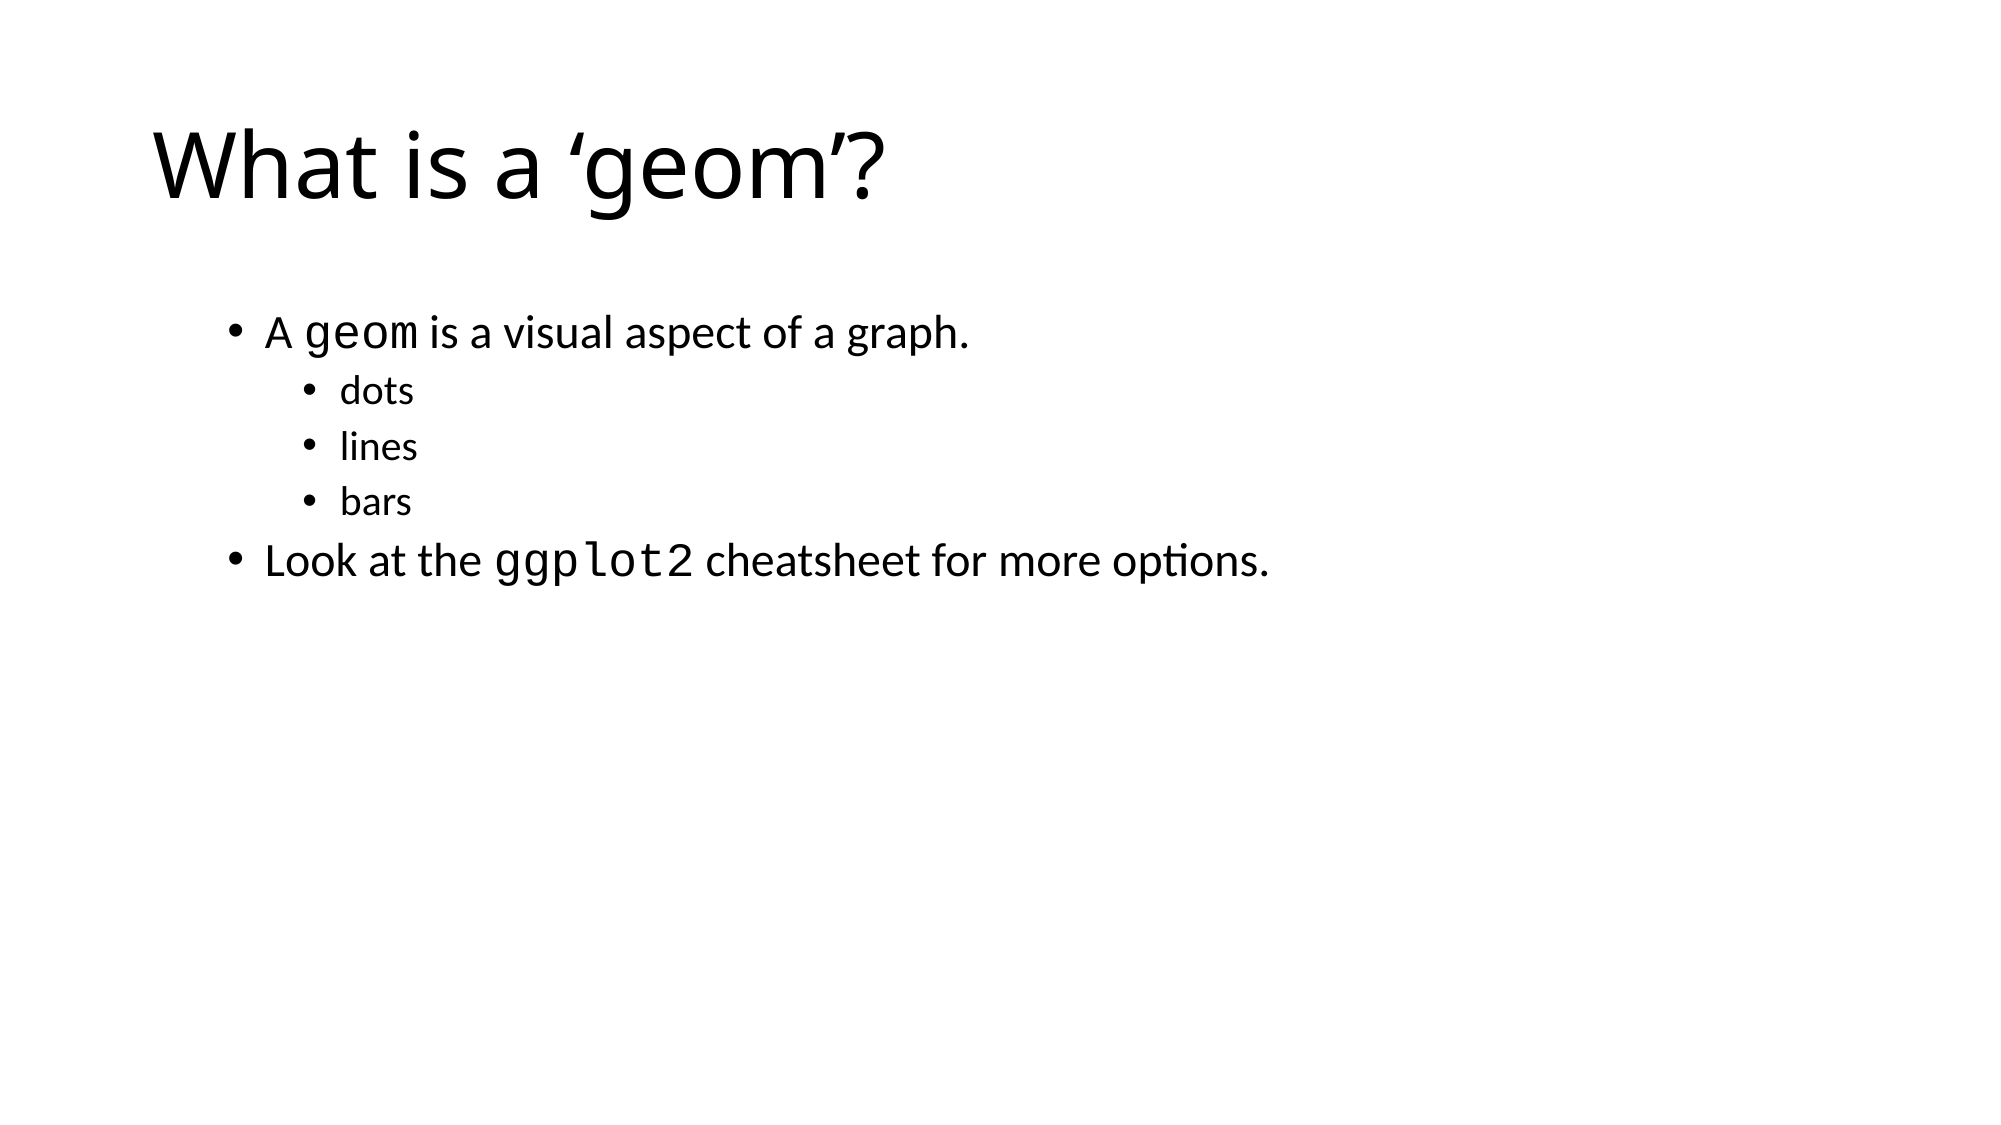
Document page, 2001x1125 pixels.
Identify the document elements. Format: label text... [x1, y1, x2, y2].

title What is a ‘geom’? [137, 59, 1863, 278]
list A geom is a visual aspect of a graph. dots lines bars Look at the ggplot2 cheatsheet for more options. [137, 299, 1863, 1014]
